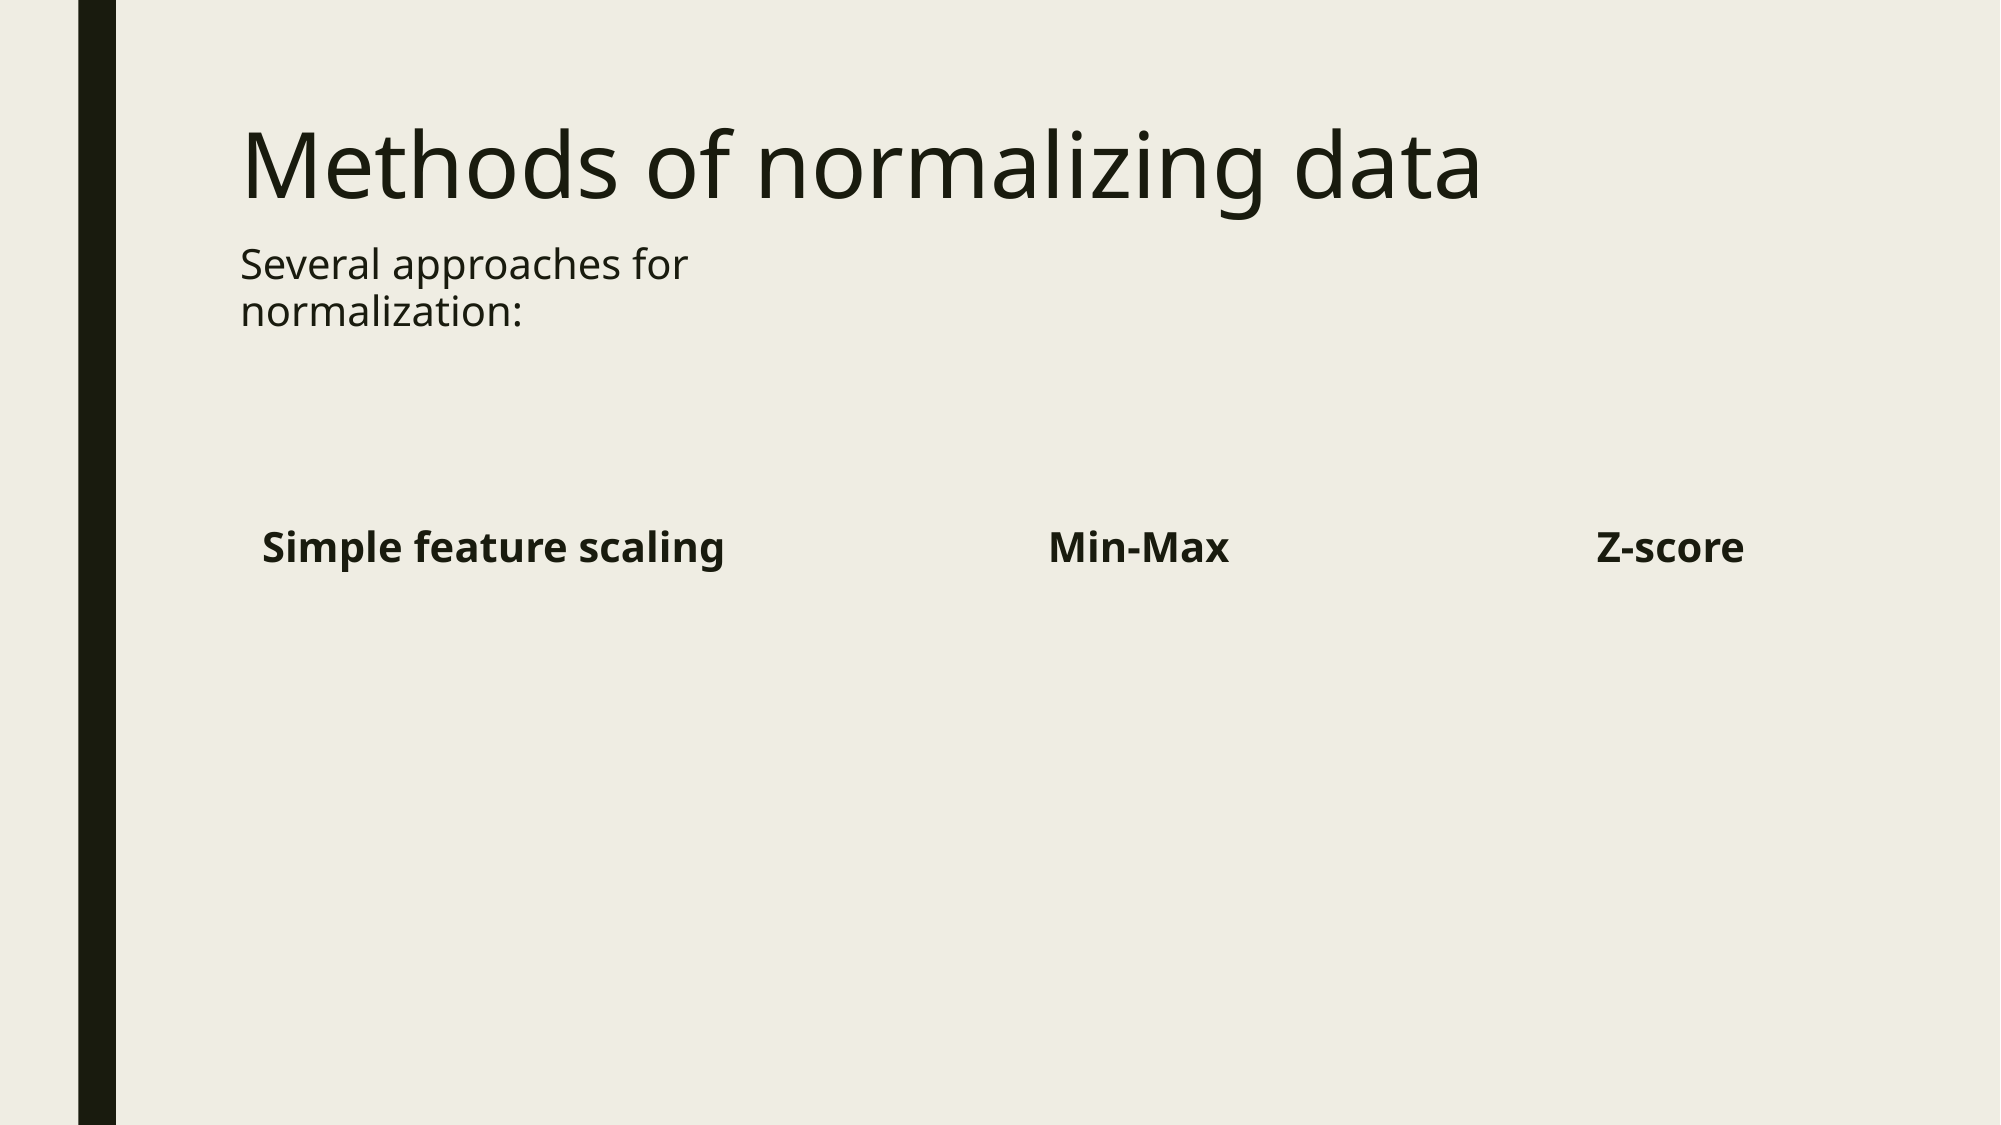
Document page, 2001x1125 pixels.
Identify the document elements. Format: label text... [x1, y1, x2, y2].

text_box Several approaches for normalization: [224, 234, 935, 357]
title Methods of normalizing data [225, 112, 1800, 357]
